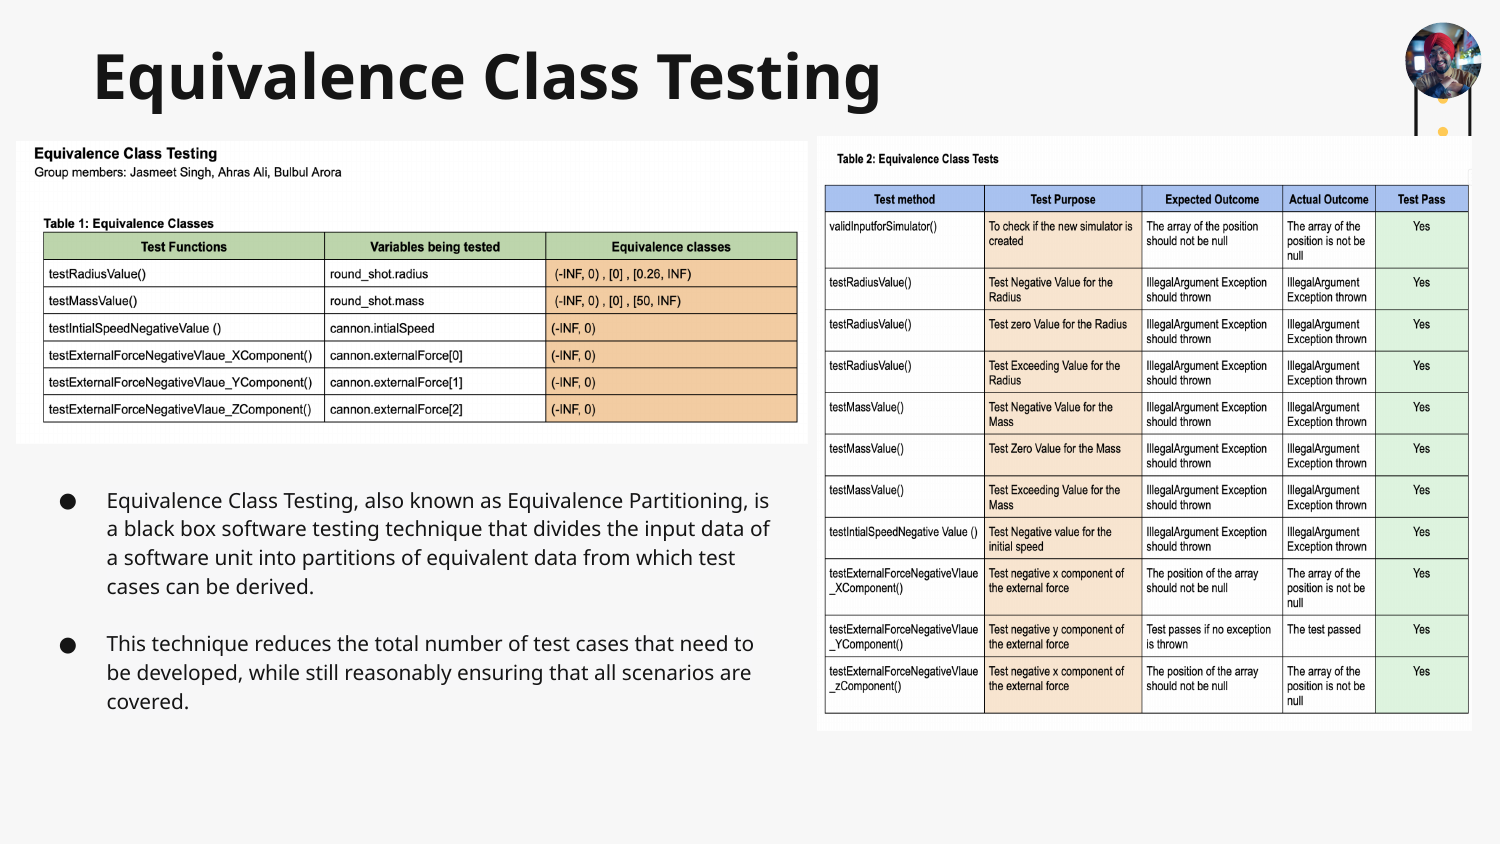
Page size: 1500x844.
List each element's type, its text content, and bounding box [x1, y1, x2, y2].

picture [1404, 22, 1482, 100]
picture [817, 136, 1473, 731]
picture [16, 141, 809, 444]
title Equivalence Class Testing [77, 22, 1342, 117]
subtitle Equivalence Class Testing, also known as Equivalence Partitioning, is a black box software testing technique that divides the input data of a software unit into partitions of equivalent data from which test cases can be derived. This technique reduces the total number of test cases that need to be developed, while still reasonably ensuring that all scenarios are covered. [16, 468, 786, 671]
